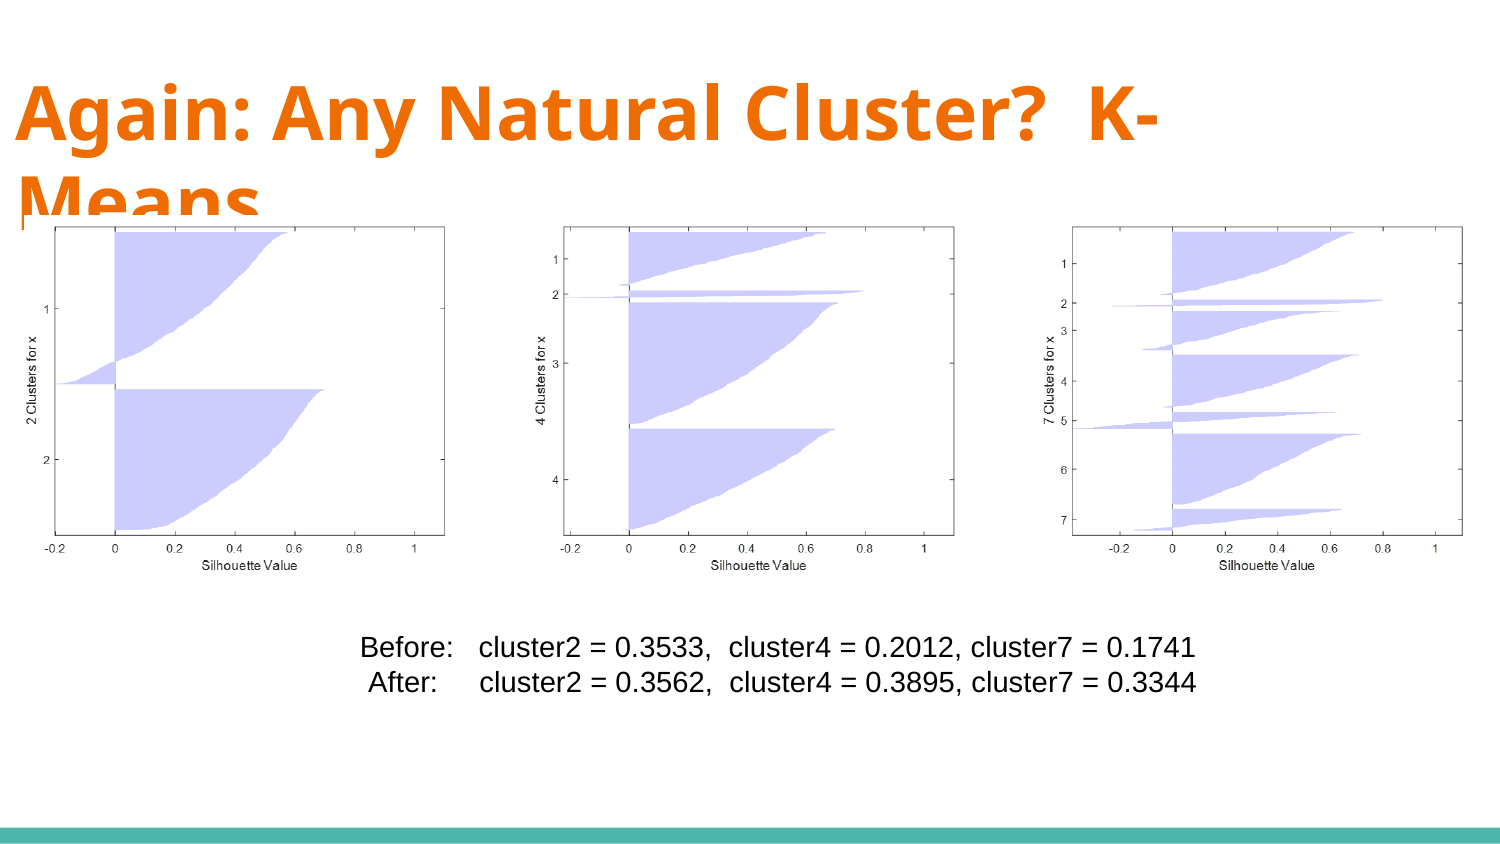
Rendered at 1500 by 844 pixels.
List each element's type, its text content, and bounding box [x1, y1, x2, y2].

picture [24, 215, 1476, 582]
title Again: Any Natural Cluster? K-Means [0, 50, 1398, 167]
text_box Before: cluster2 = 0.3533, cluster4 = 0.2012, cluster7 = 0.1741 After: cluster2 = 0.3562, cluster4 = 0.3895, cluster7 = 0.3344 [344, 613, 1328, 730]
